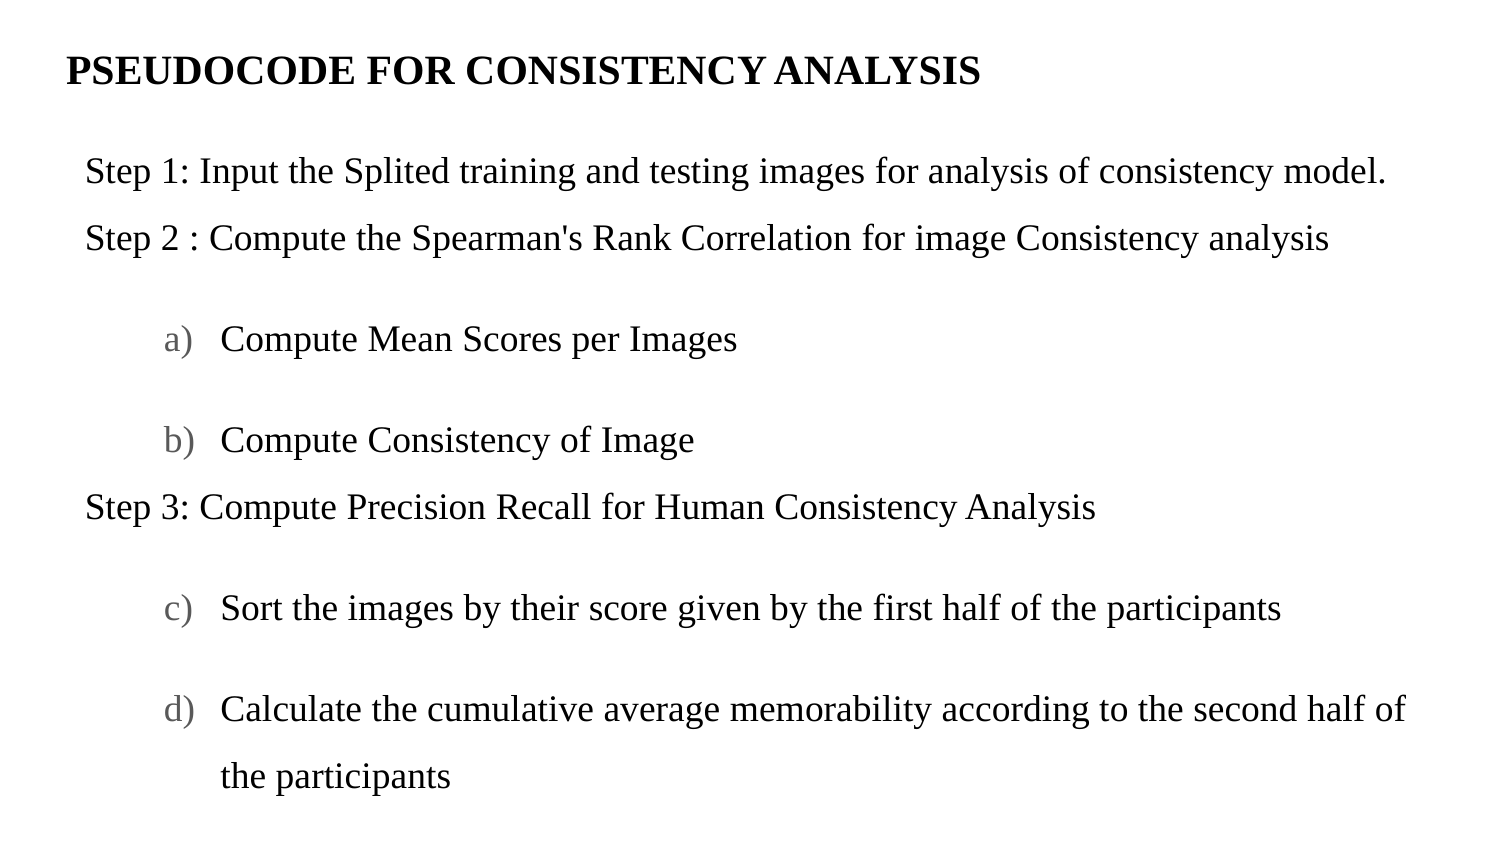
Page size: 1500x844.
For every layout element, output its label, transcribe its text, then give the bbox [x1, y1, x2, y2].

list Step 1: Input the Splited training and testing images for analysis of consistency model. Step 2 : Compute the Spearman's Rank Correlation for image Consistency analysis Compute Mean Scores per Images Compute Consistency of Image Step 3: Compute Precision Recall for Human Consistency Analysis Sort the images by their score given by the first half of the participants Calculate the cumulative average memorability according to the second half of the participants [51, 108, 1449, 817]
title PSEUDOCODE FOR CONSISTENCY ANALYSIS [51, 27, 1449, 108]
